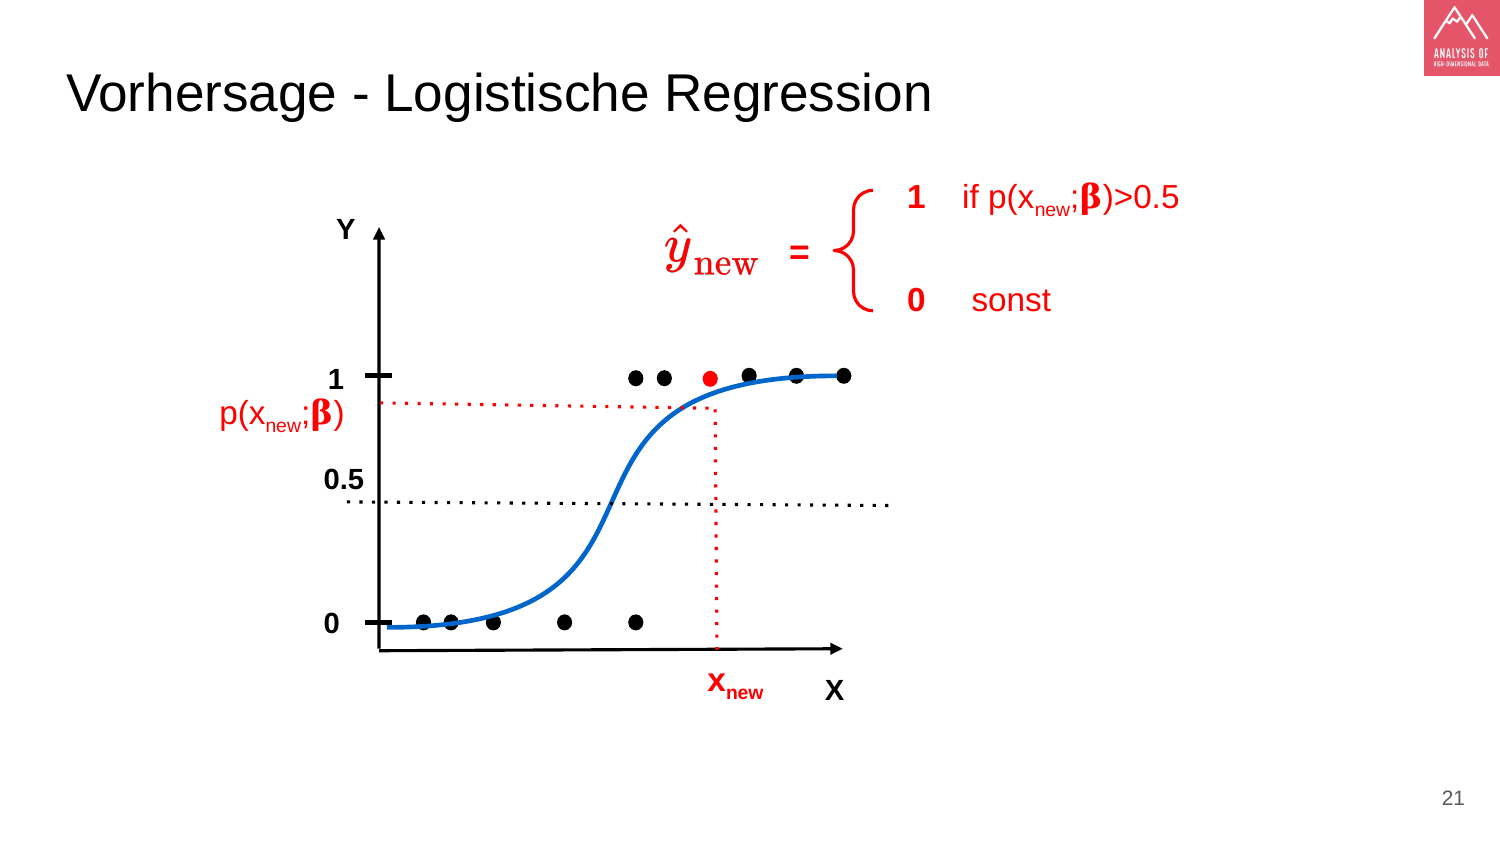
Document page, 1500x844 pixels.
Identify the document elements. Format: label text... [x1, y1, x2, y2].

slide_number ‹#› [1389, 764, 1480, 830]
title Vorhersage - Logistische Regression [51, 43, 1449, 138]
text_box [627, 121, 1236, 335]
picture [1424, 0, 1500, 76]
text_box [204, 195, 891, 723]
